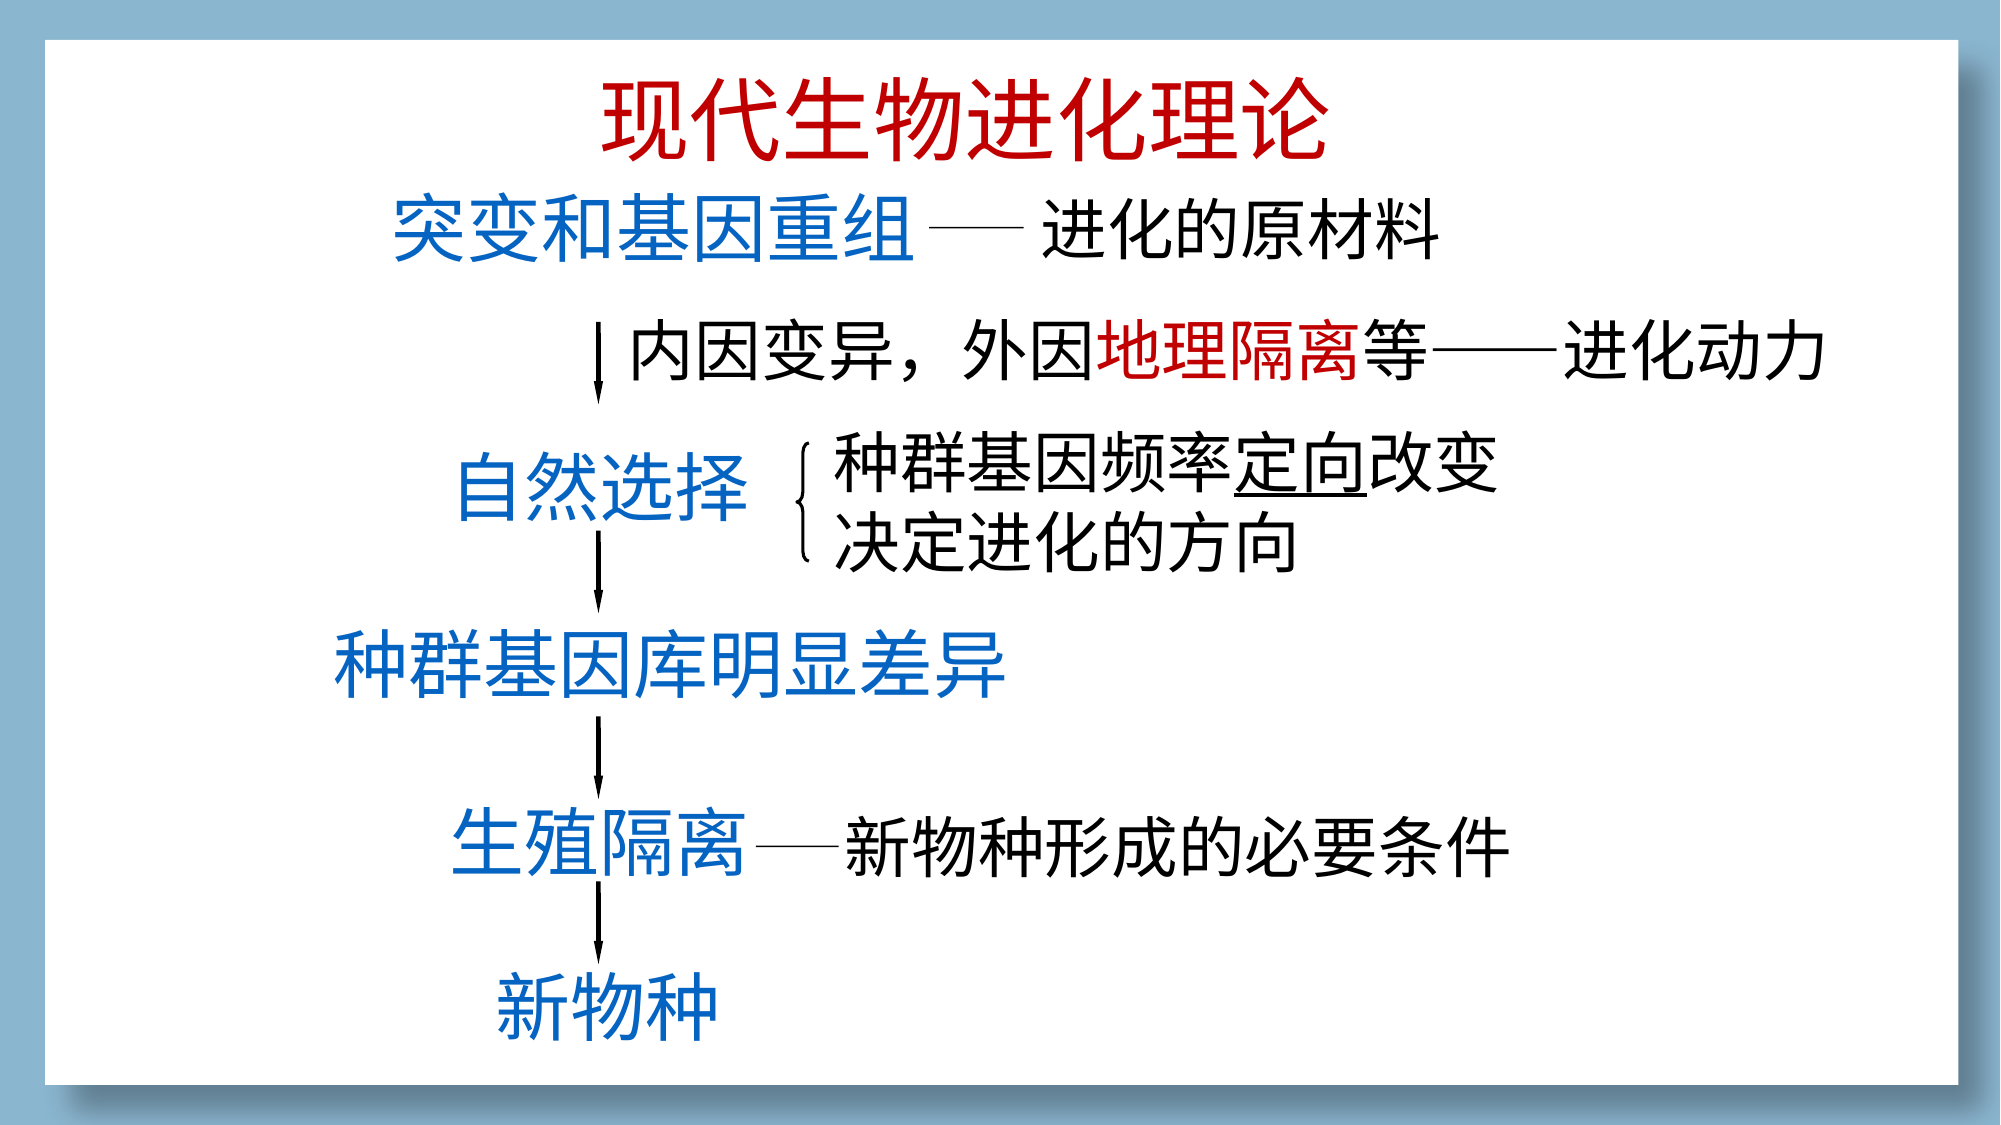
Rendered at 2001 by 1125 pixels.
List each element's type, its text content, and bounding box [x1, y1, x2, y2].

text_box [755, 798, 1531, 895]
text_box 种群基因库明显差异 [318, 610, 1024, 715]
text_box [796, 413, 1519, 591]
text_box 现代生物进化理论 [583, 55, 1496, 181]
text_box [594, 881, 603, 952]
text_box 内因变异，外因地理隔离等——进化动力 [613, 301, 1845, 396]
text_box [594, 530, 603, 610]
text_box 生殖隔离 [434, 787, 765, 893]
text_box 新物种 [480, 952, 736, 1058]
text_box [594, 321, 603, 405]
text_box [594, 716, 603, 799]
text_box 自然选择 [434, 433, 765, 538]
text_box 突变和基因重组 [376, 174, 932, 279]
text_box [929, 180, 1458, 277]
